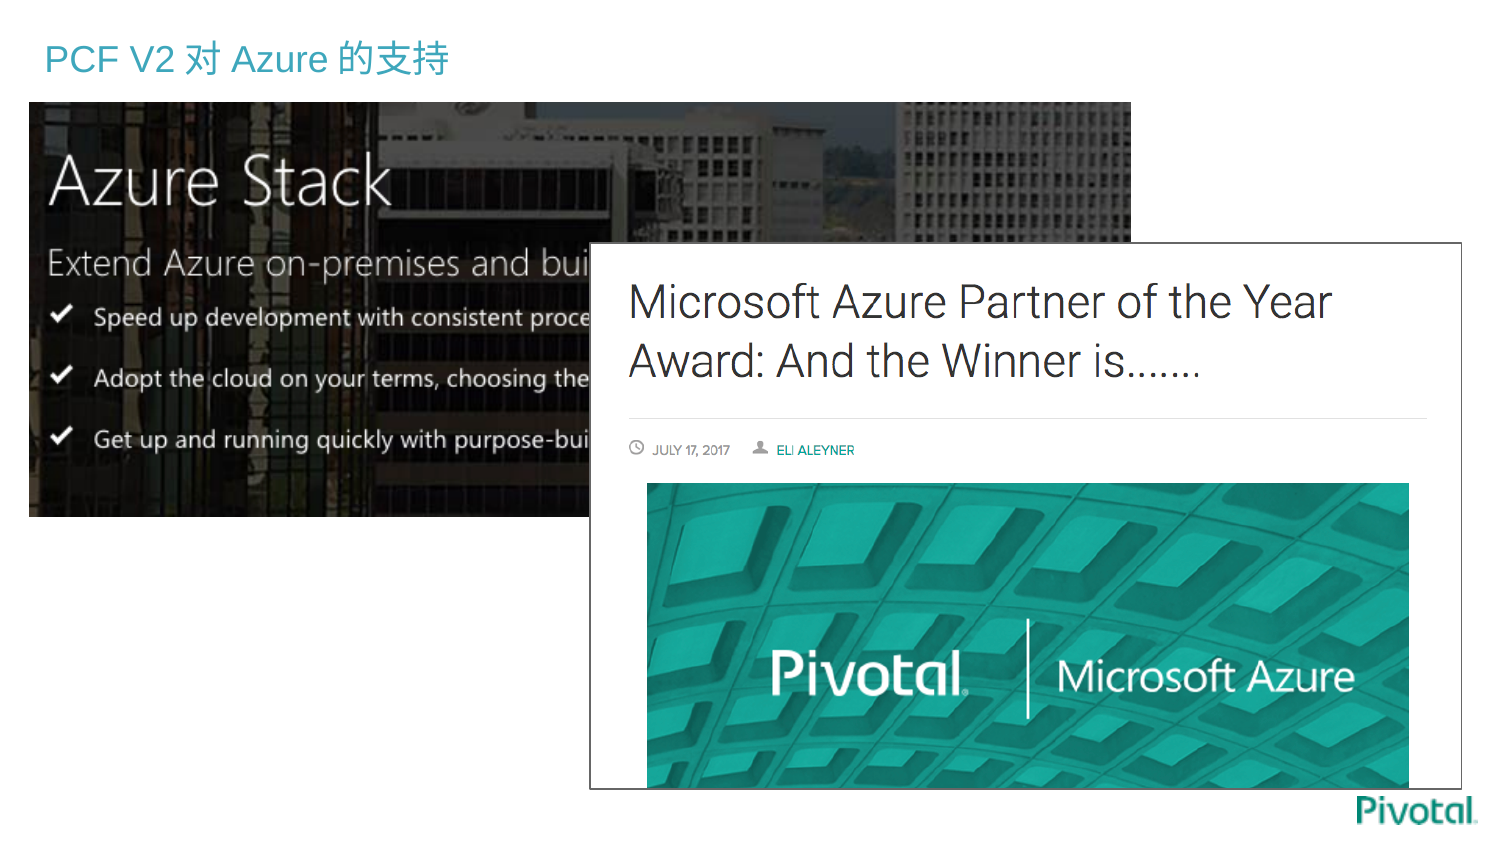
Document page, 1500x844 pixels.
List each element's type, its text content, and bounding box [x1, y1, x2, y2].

picture [29, 102, 1461, 789]
title Coming Soon [51, 72, 1449, 167]
text_box PCF V2对Azure的支持 [29, 20, 996, 89]
picture [1357, 796, 1478, 825]
